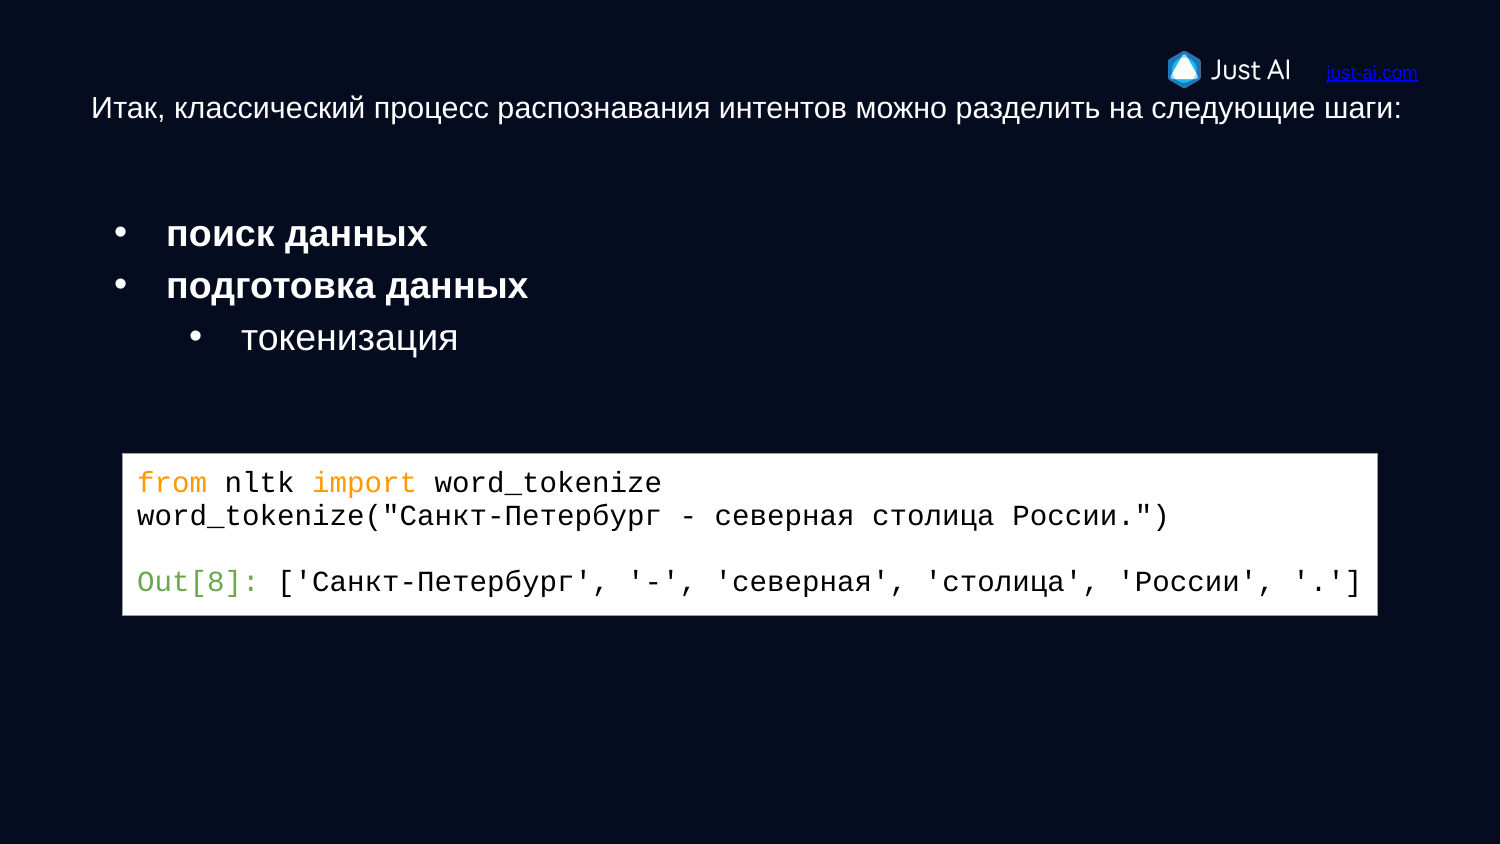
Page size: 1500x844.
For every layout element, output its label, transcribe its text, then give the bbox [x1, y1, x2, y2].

picture [1168, 51, 1289, 58]
list поиск данных подготовка данных токенизация [85, 196, 1415, 769]
title Итак, классический процесс распознавания интентов можно разделить на следующие шаги: [85, 58, 1415, 160]
table_header from nltk import word_tokenize word_tokenize("Санкт-Петербург - северная столица России.") Out[8]: ['Санкт-Петербург', '-', 'северная', 'столица', 'России', '.'] [123, 454, 1377, 615]
